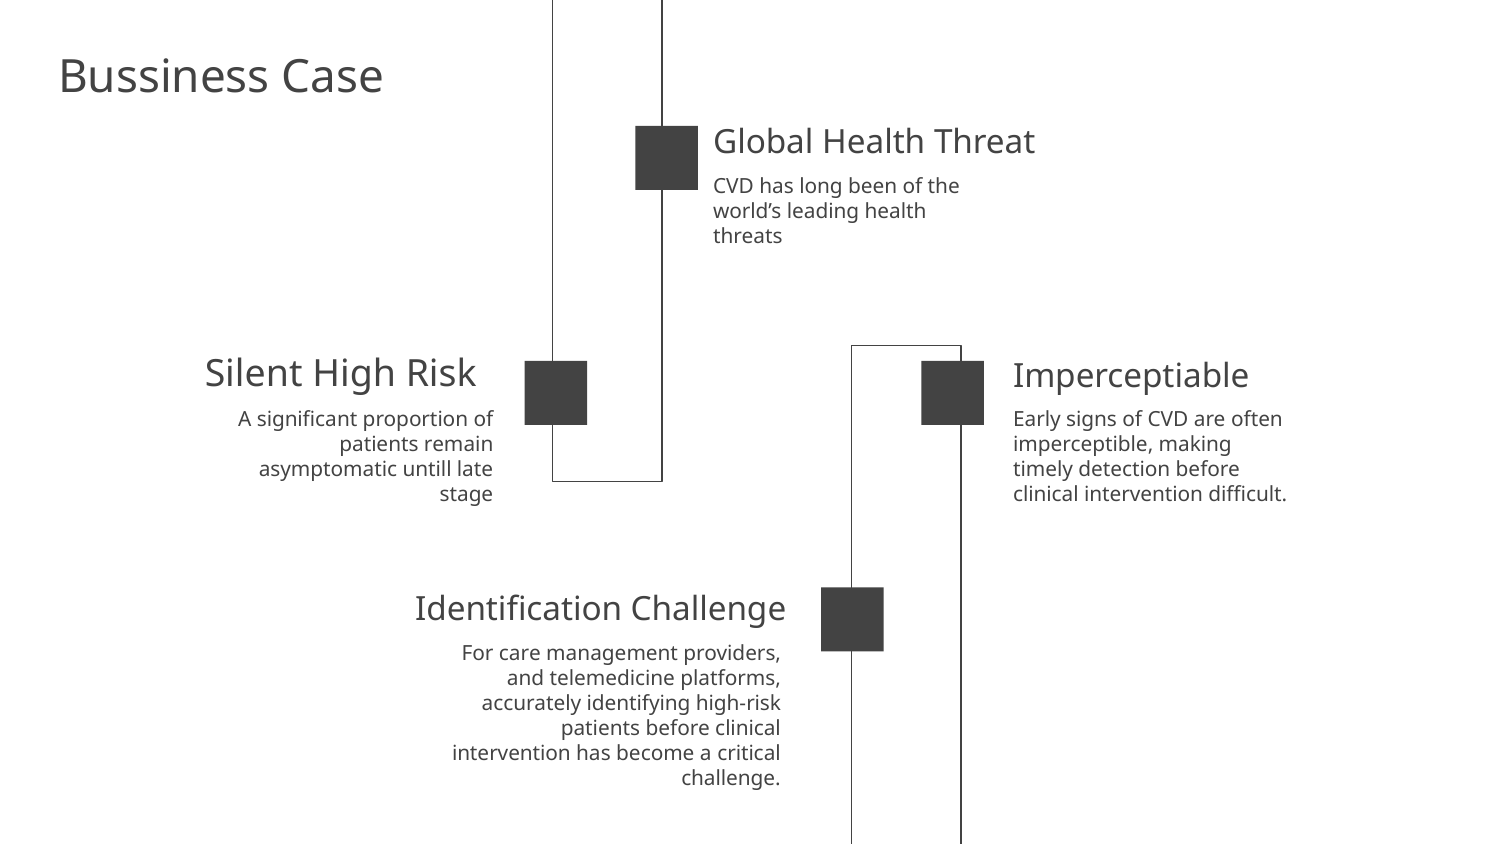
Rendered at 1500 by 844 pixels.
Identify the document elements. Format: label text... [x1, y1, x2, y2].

title Bussiness Case [43, 31, 470, 188]
text_box Identification Challenge [386, 578, 802, 643]
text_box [820, 345, 985, 844]
text_box Early signs of CVD are often imperceptible, making timely detection before clinical intervention difficult. [998, 409, 1307, 529]
text_box CVD has long been of the world’s leading health threats [704, 176, 1007, 295]
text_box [524, 0, 699, 482]
text_box For care management providers, and telemedicine platforms, accurately identifying high-risk patients before clinical intervention has become a critical challenge. [426, 624, 796, 762]
text_box A significant proportion of patients remain asymptomatic untill late stage [199, 391, 509, 529]
text_box Silent High Risk [0, 344, 502, 409]
text_box Global Health Threat [704, 111, 1083, 176]
text_box Imperceptiable [998, 344, 1383, 409]
